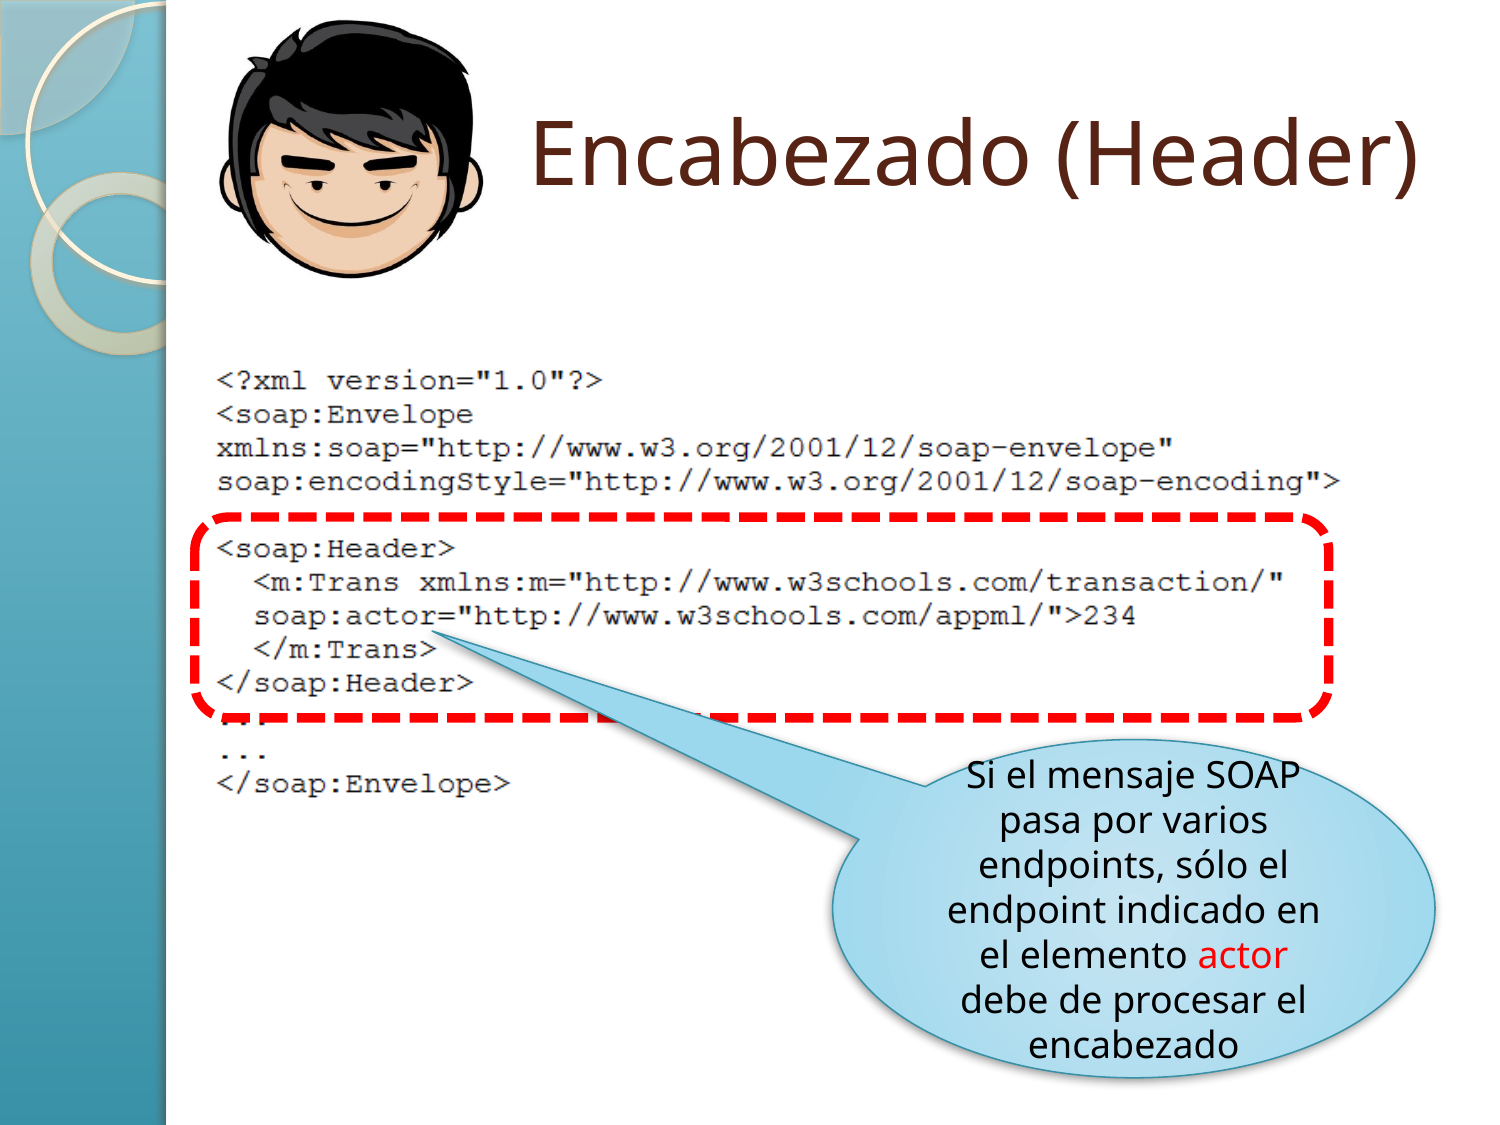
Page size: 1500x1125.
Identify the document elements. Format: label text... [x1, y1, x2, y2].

text_box [192, 523, 206, 712]
picture [212, 361, 1346, 806]
text_box Si el mensaje SOAP pasa por varios endpoints, sólo el endpoint indicado en el elemento actor debe de procesar el encabezado [811, 791, 1436, 1079]
text_box Encabezado (Header) [513, 55, 1500, 243]
picture [218, 18, 485, 280]
